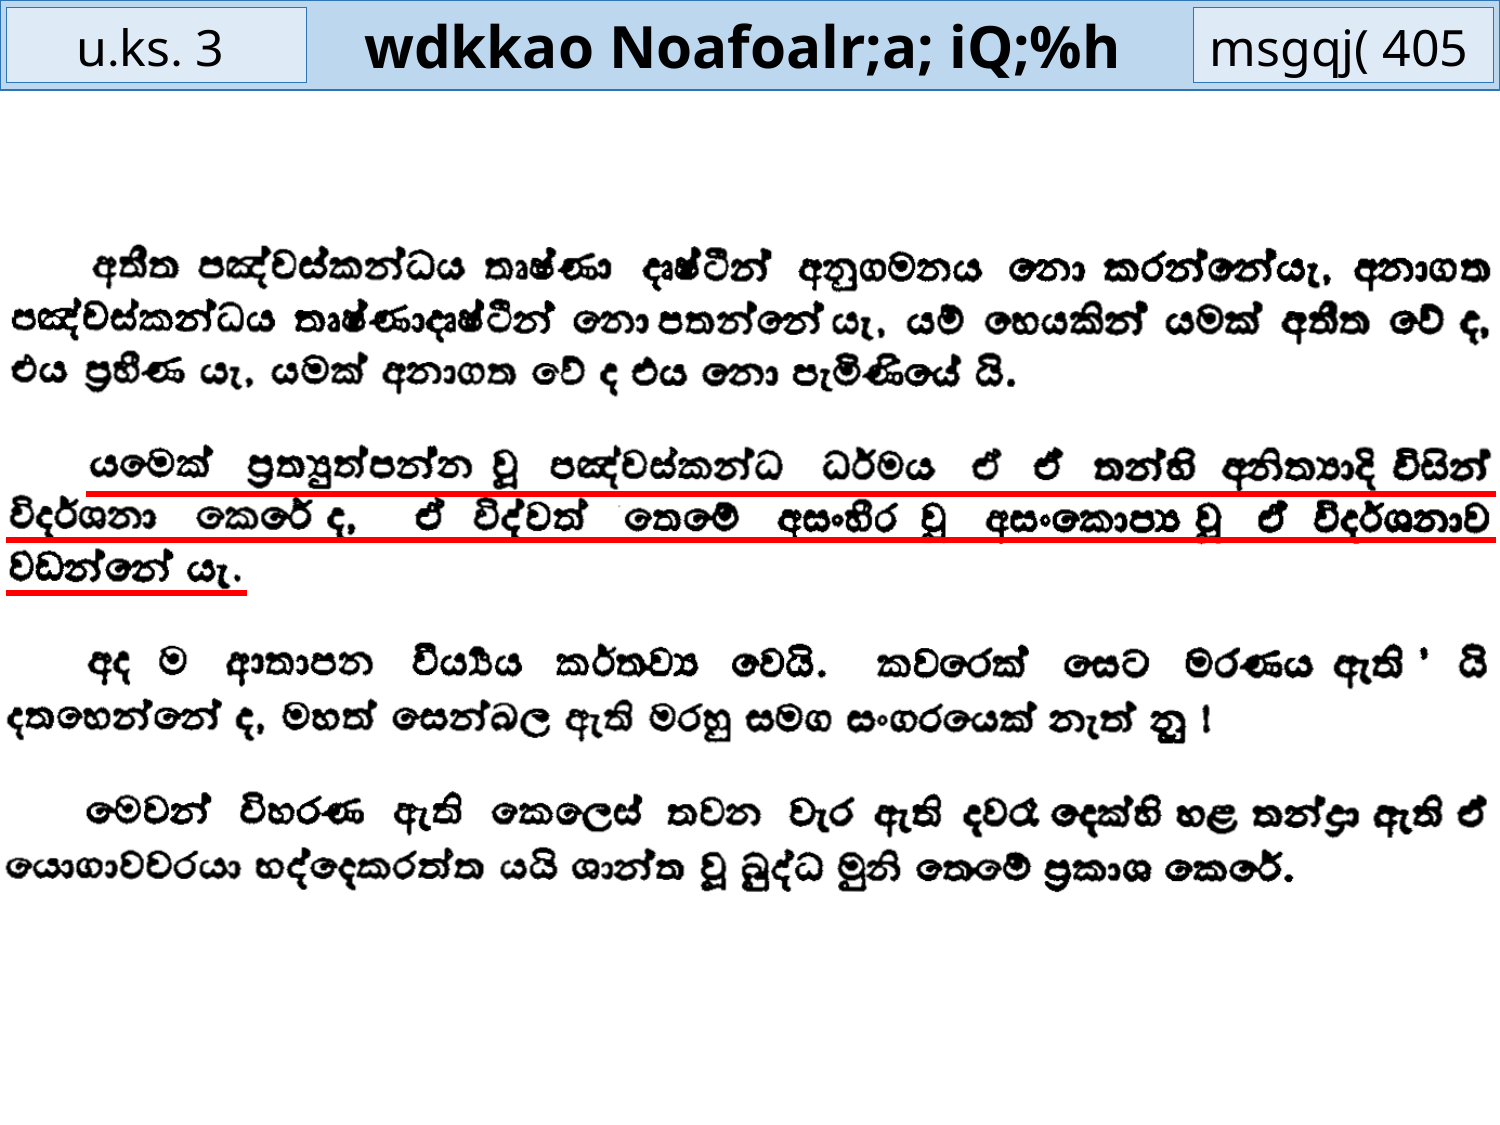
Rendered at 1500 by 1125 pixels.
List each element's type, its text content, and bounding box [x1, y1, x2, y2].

text_box msgqj( 405 [1194, 10, 1497, 82]
picture [0, 232, 1500, 893]
text_box u.ks. 3 [6, 10, 308, 82]
text_box wdkkao Noafoalr;a; iQ;%h [316, 9, 1184, 81]
